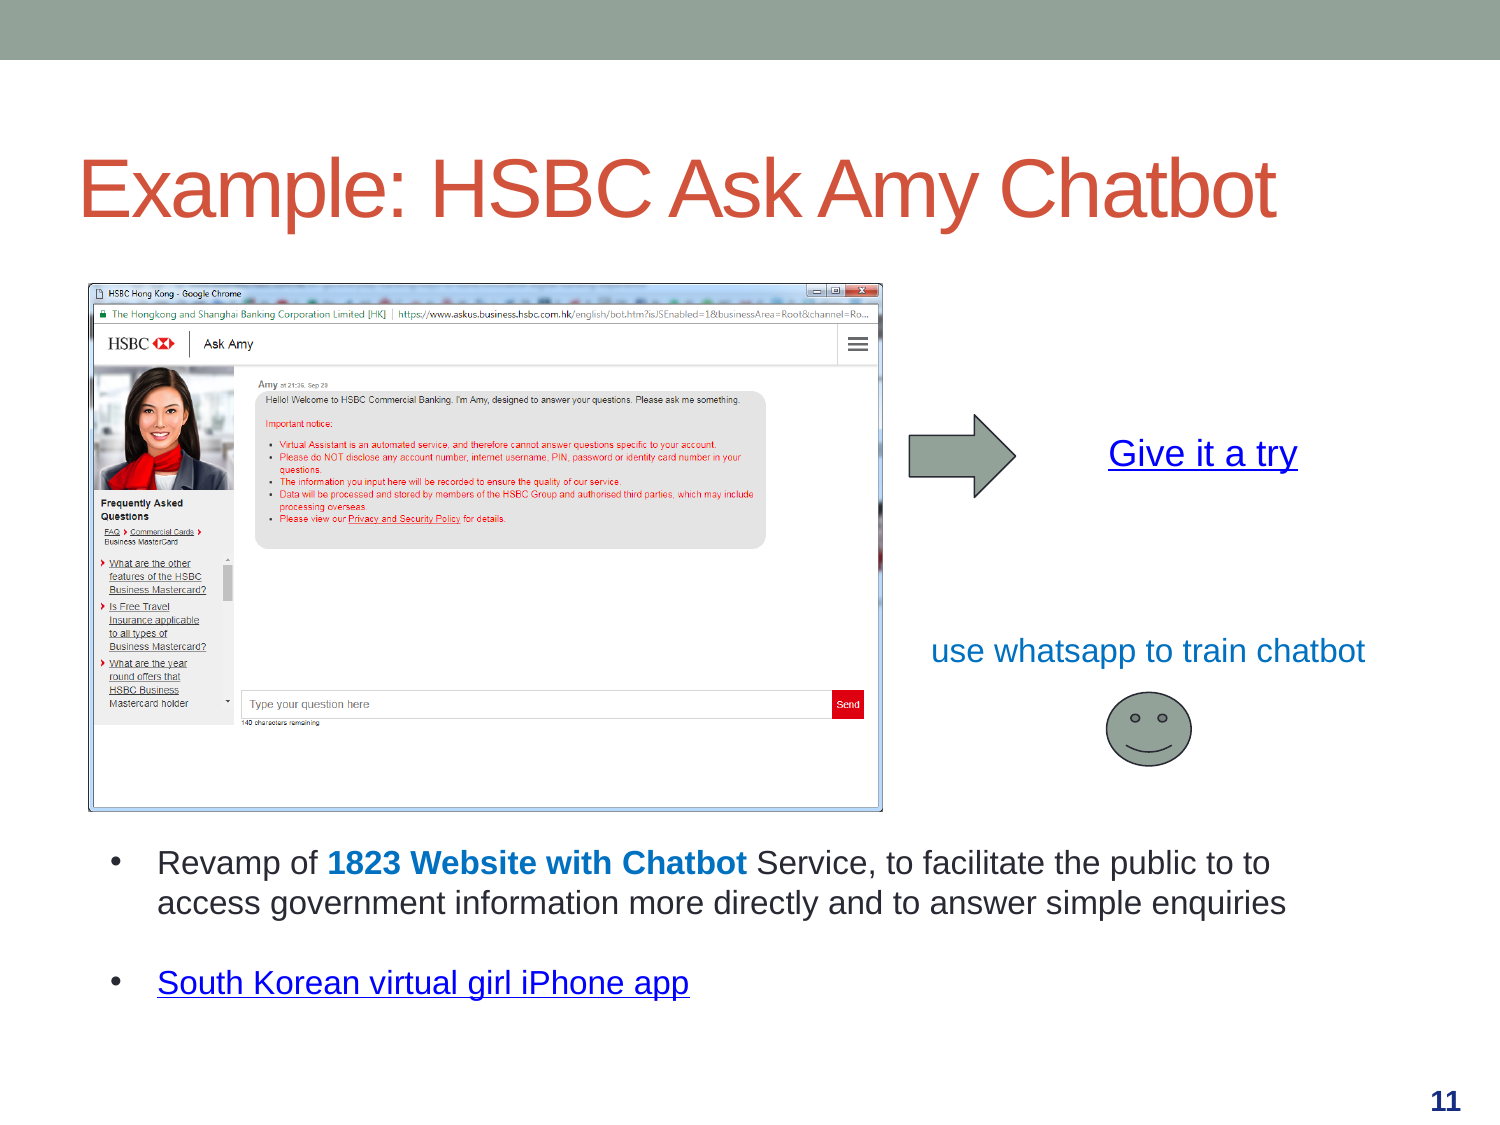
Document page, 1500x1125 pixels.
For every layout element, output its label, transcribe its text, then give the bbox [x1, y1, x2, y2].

text_box Revamp of 1823 Website with Chatbot Service, to facilitate the public to to access government information more directly and to answer simple enquiries South Korean virtual girl iPhone app [95, 834, 1353, 1009]
text_box Give it a try [1093, 421, 1314, 482]
picture [88, 283, 884, 813]
title Example: HSBC Ask Amy Chatbot [62, 101, 1388, 266]
slide_number 11 [1415, 1070, 1499, 1125]
text_box [909, 414, 1016, 498]
text_box [64, 278, 1483, 634]
text_box use whatsapp to train chatbot [916, 621, 1382, 677]
text_box [1106, 692, 1192, 766]
